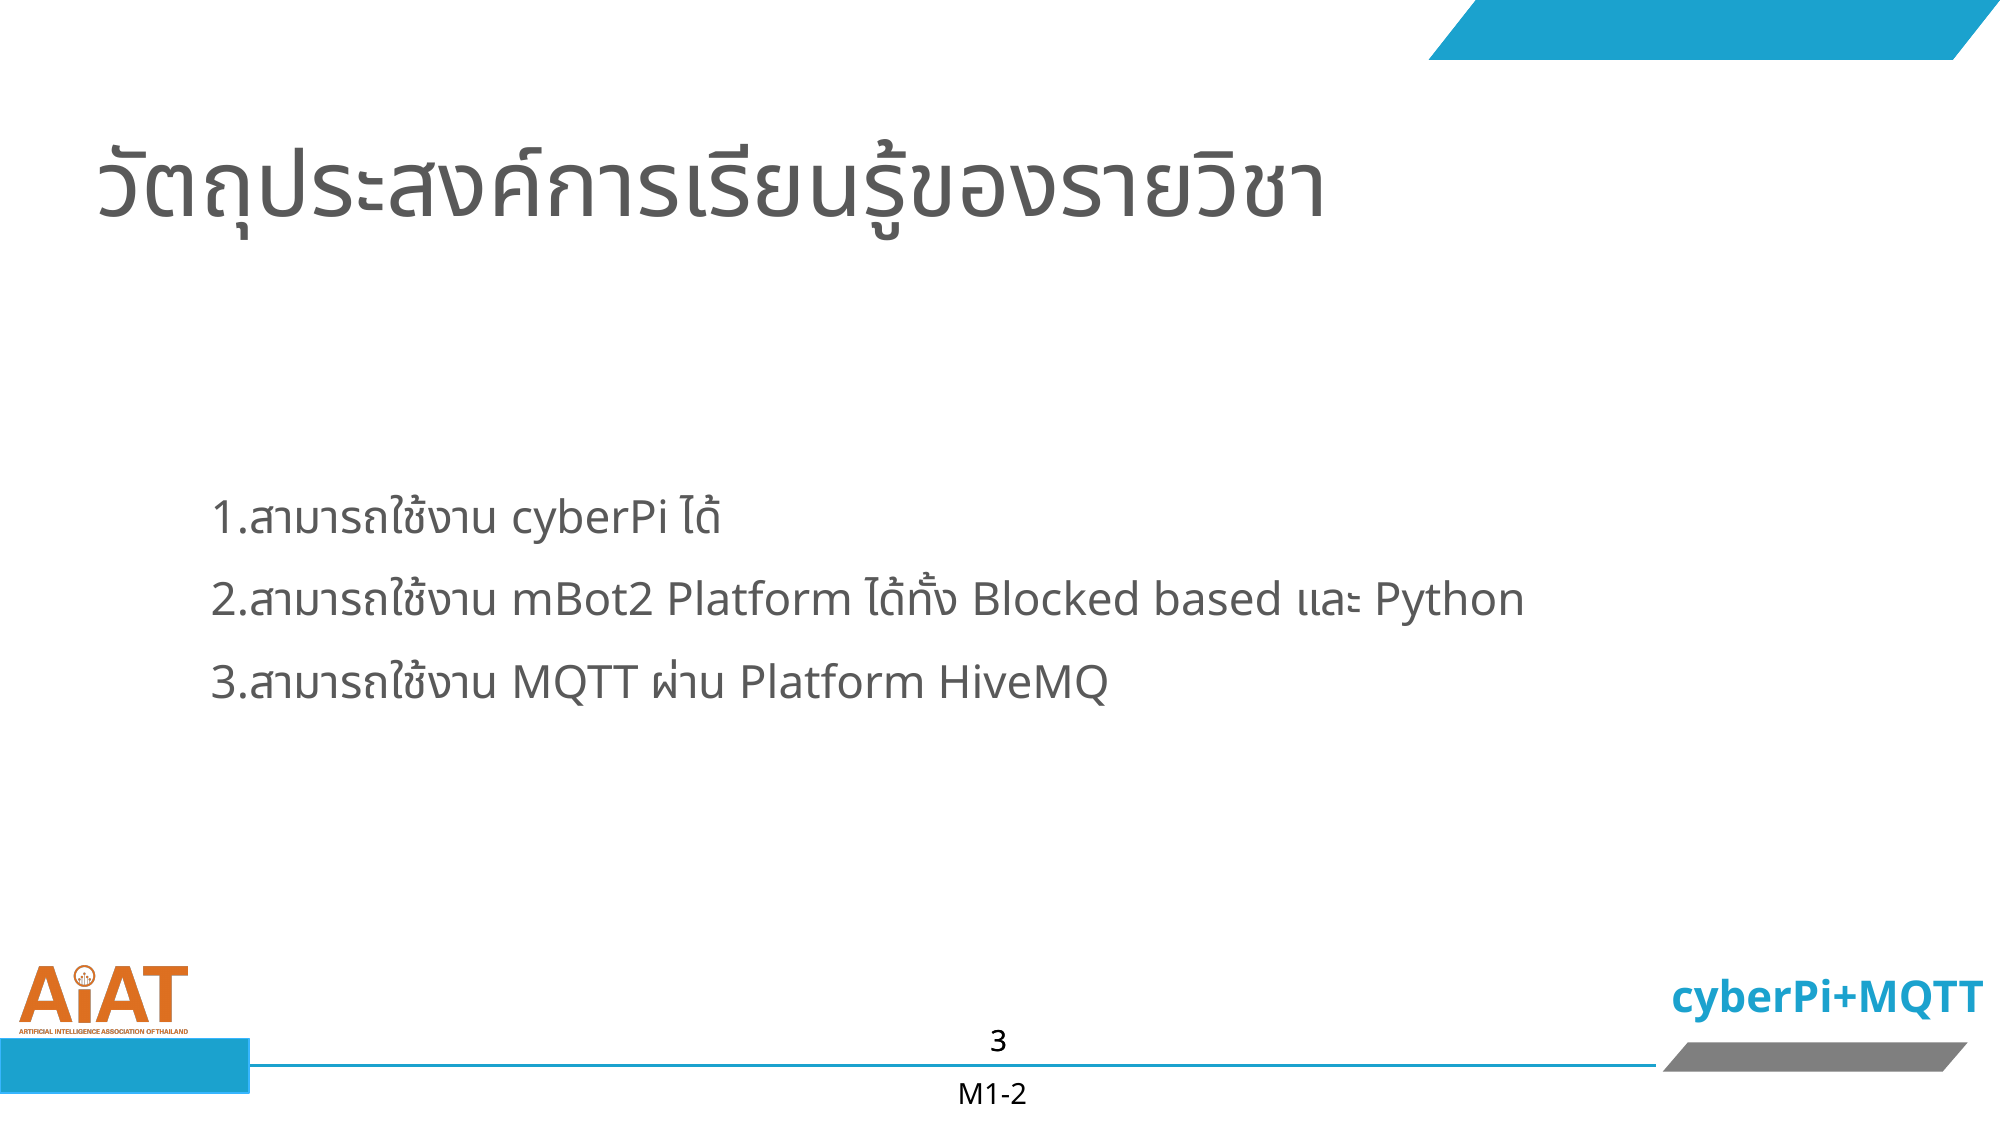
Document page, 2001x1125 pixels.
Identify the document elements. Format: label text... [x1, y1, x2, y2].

text_box วัตถุประสงค์การเรียนรู้ของรายวิชา [81, 117, 1429, 243]
text_box [1428, 0, 2000, 60]
text_box 1.สามารถใช้งาน cyberPi ได้ 2.สามารถใช้งาน mBot2 Platform ได้ทั้ง Blocked based และ Python 3.สามารถใช้งาน MQTT ผ่าน Platform HiveMQ [178, 264, 1940, 903]
slide_number ‹#› [934, 1017, 1064, 1066]
picture [19, 965, 188, 1034]
